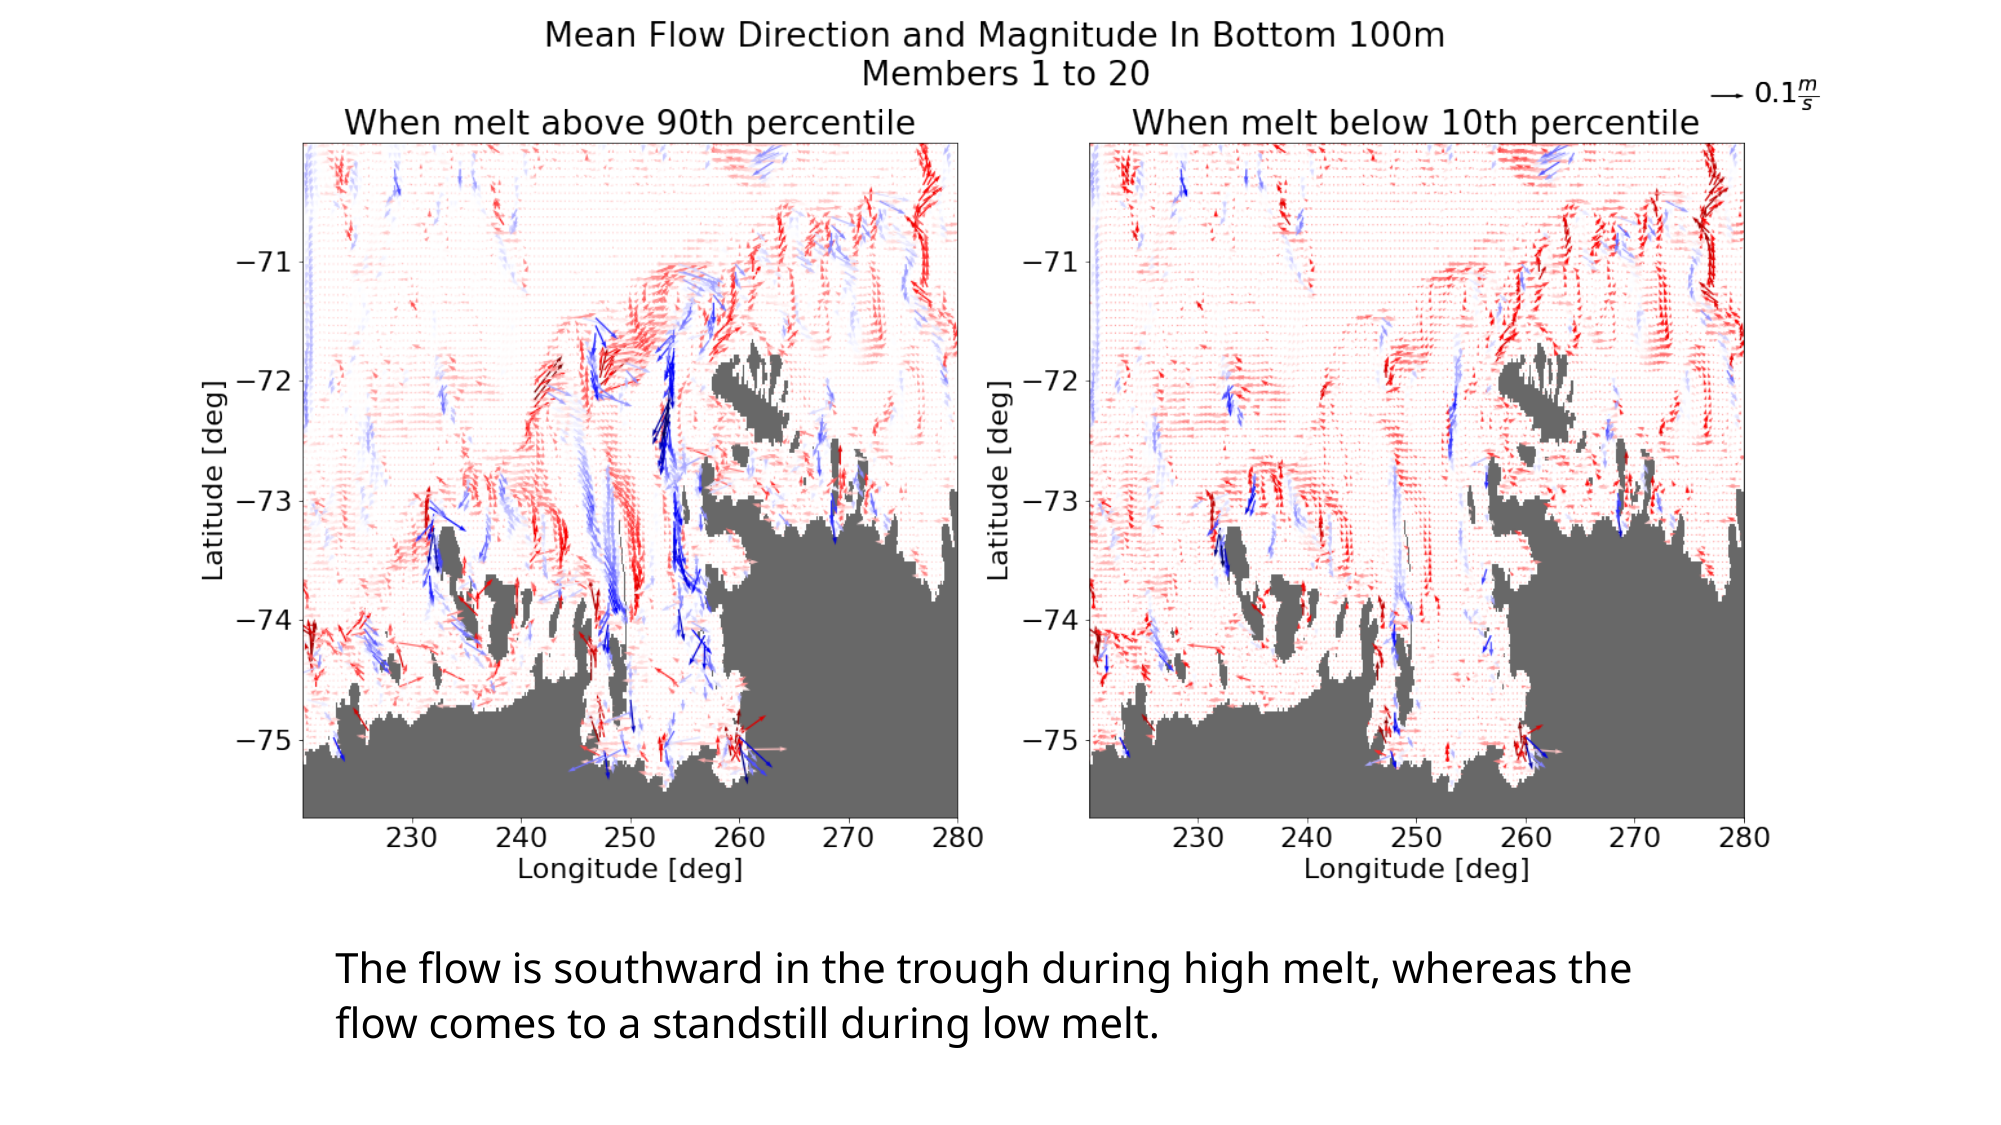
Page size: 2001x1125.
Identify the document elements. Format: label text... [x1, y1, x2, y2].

picture [70, 3, 1930, 934]
text_box The flow is southward in the trough during high melt, whereas the flow comes to a standstill during low melt. Flow in troughs leads the melt [320, 942, 1680, 1075]
